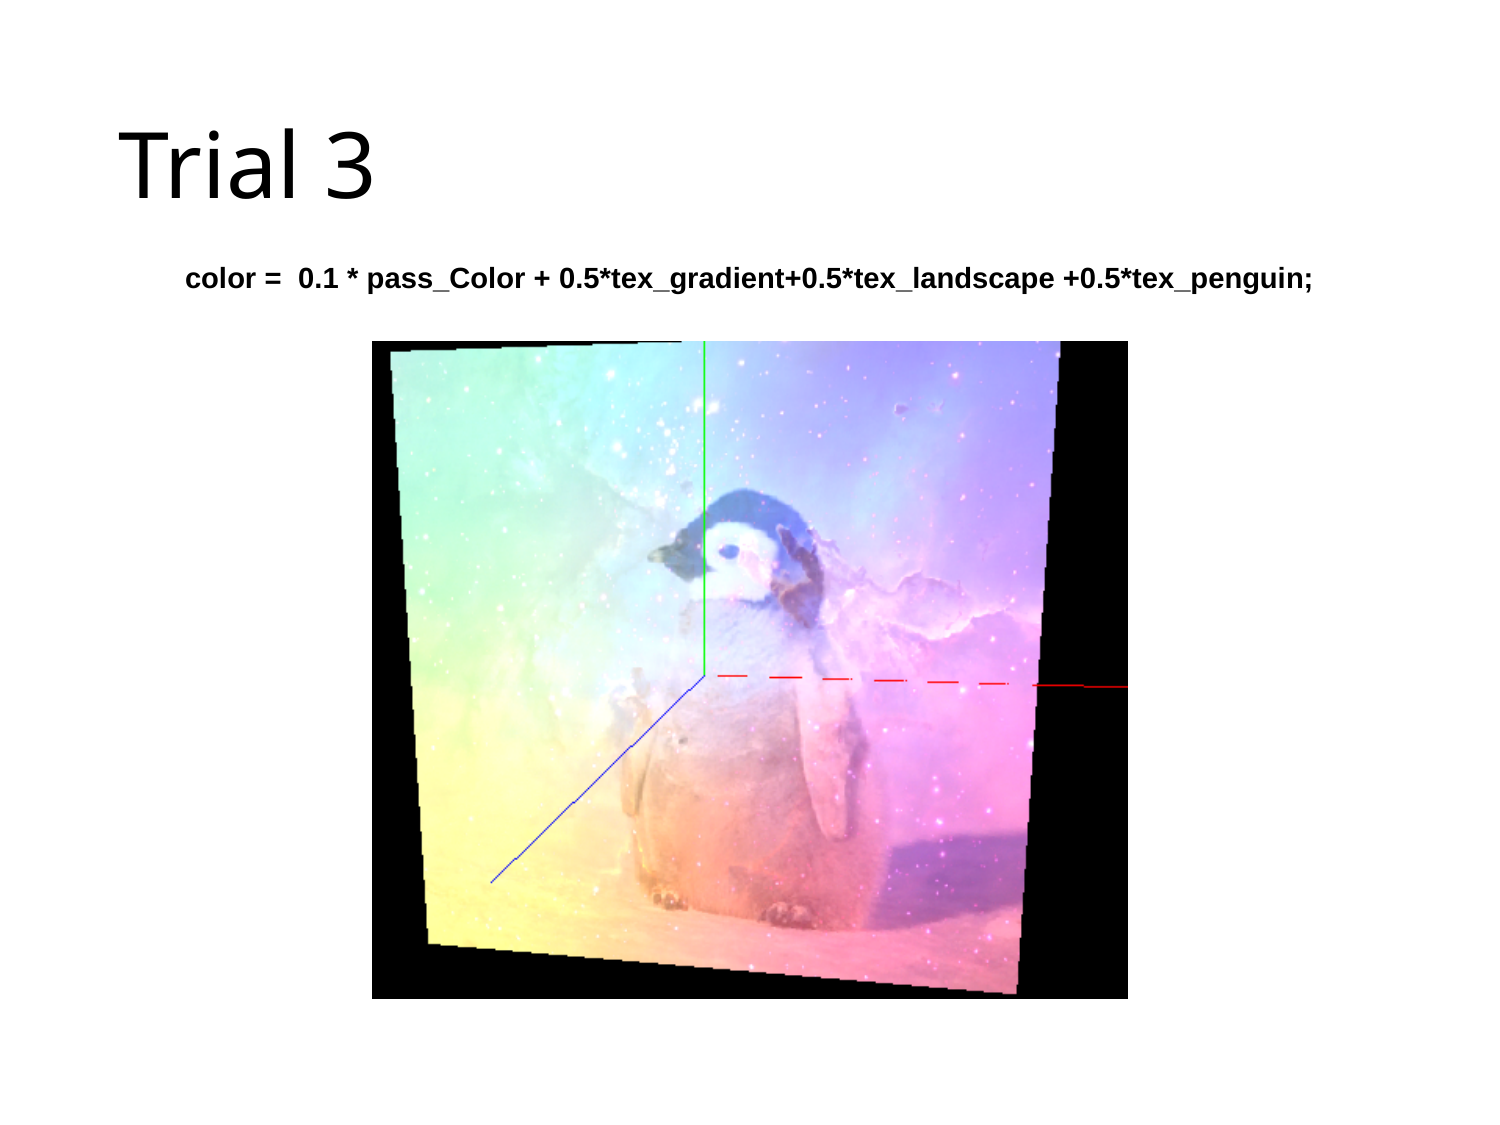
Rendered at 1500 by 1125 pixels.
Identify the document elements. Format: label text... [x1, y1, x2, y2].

title Trial 3 [103, 59, 1397, 278]
text_box color = 0.1 * pass_Color + 0.5*tex_gradient+0.5*tex_landscape +0.5*tex_penguin; [165, 252, 1335, 302]
picture [372, 341, 1128, 999]
